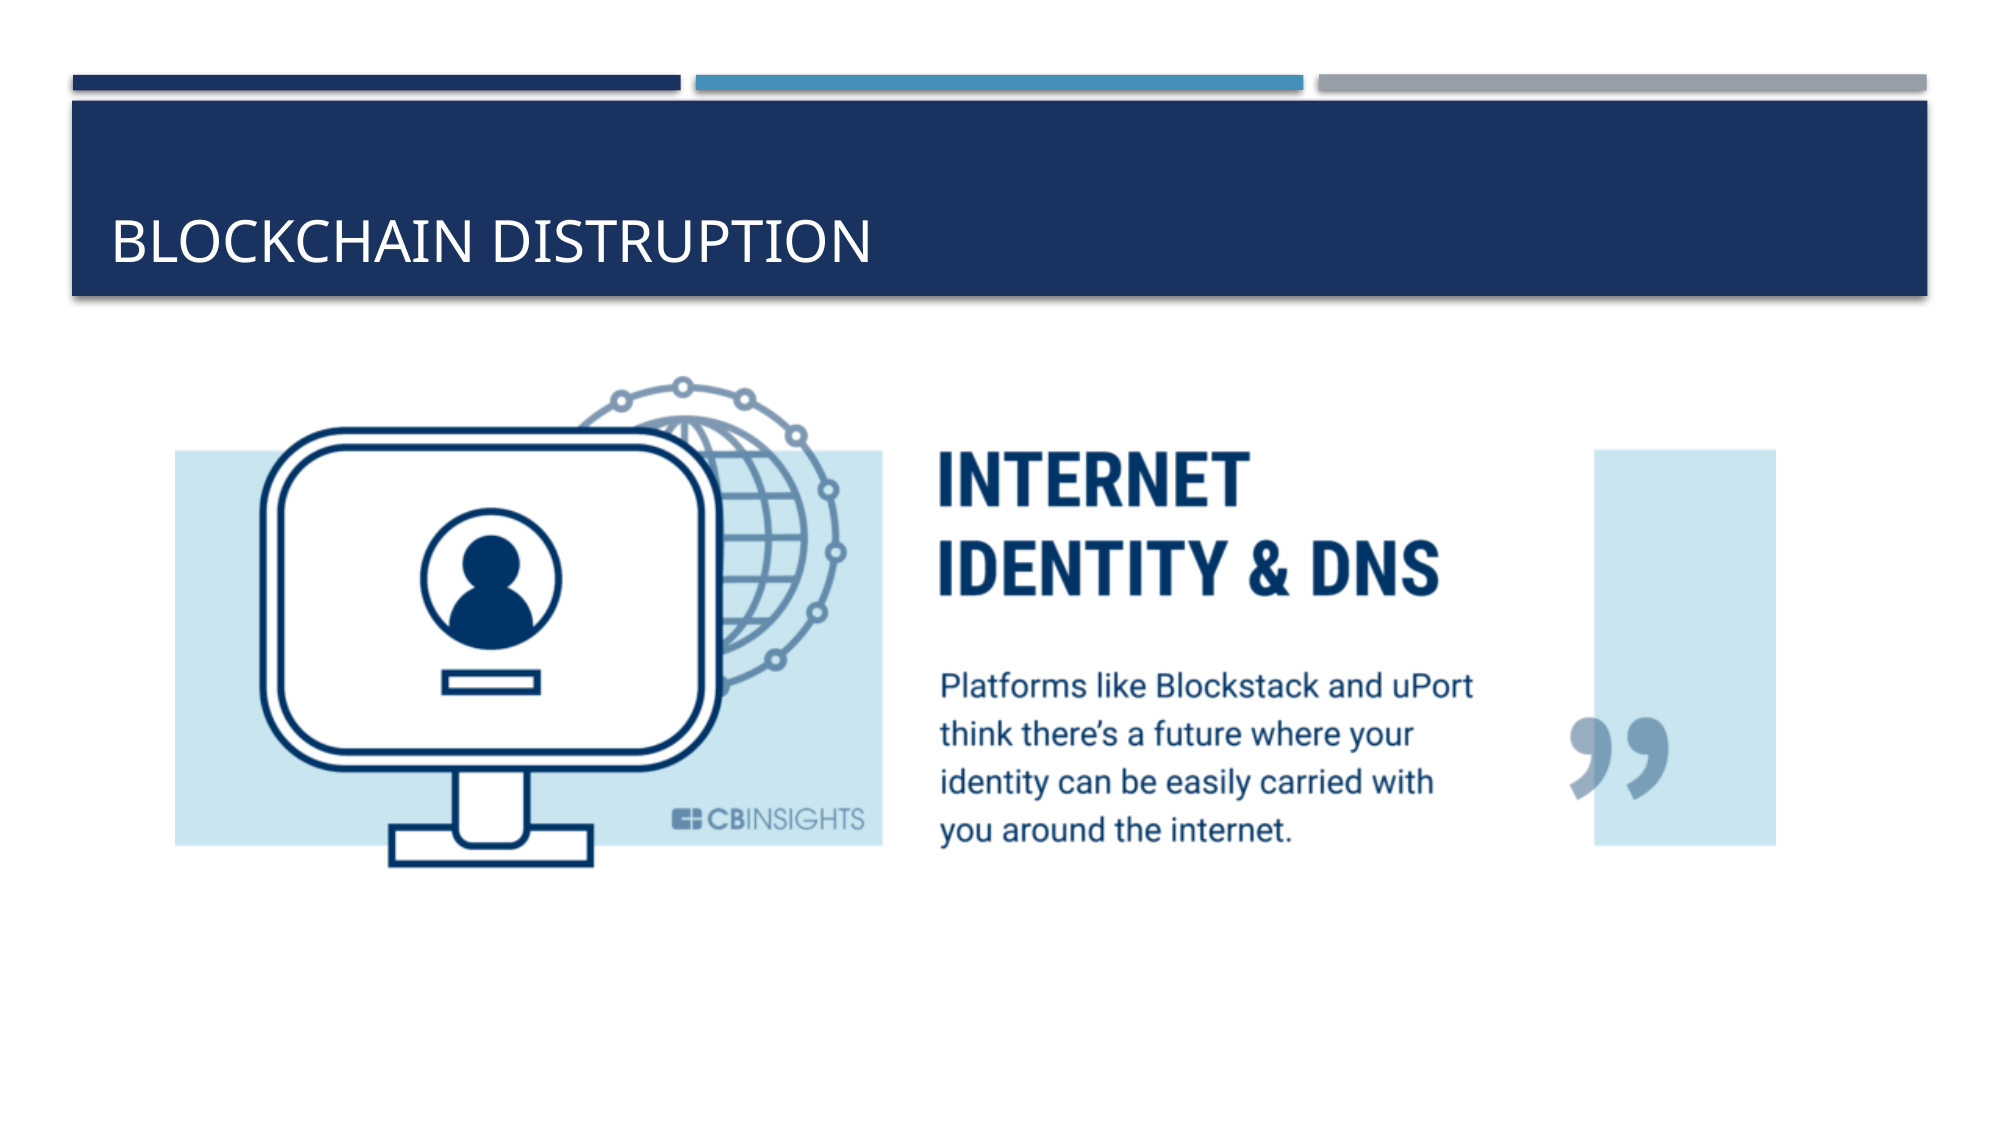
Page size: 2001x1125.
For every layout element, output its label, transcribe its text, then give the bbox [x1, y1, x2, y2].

title Blockchain Distruption [95, 115, 1905, 282]
picture [174, 238, 1776, 1006]
